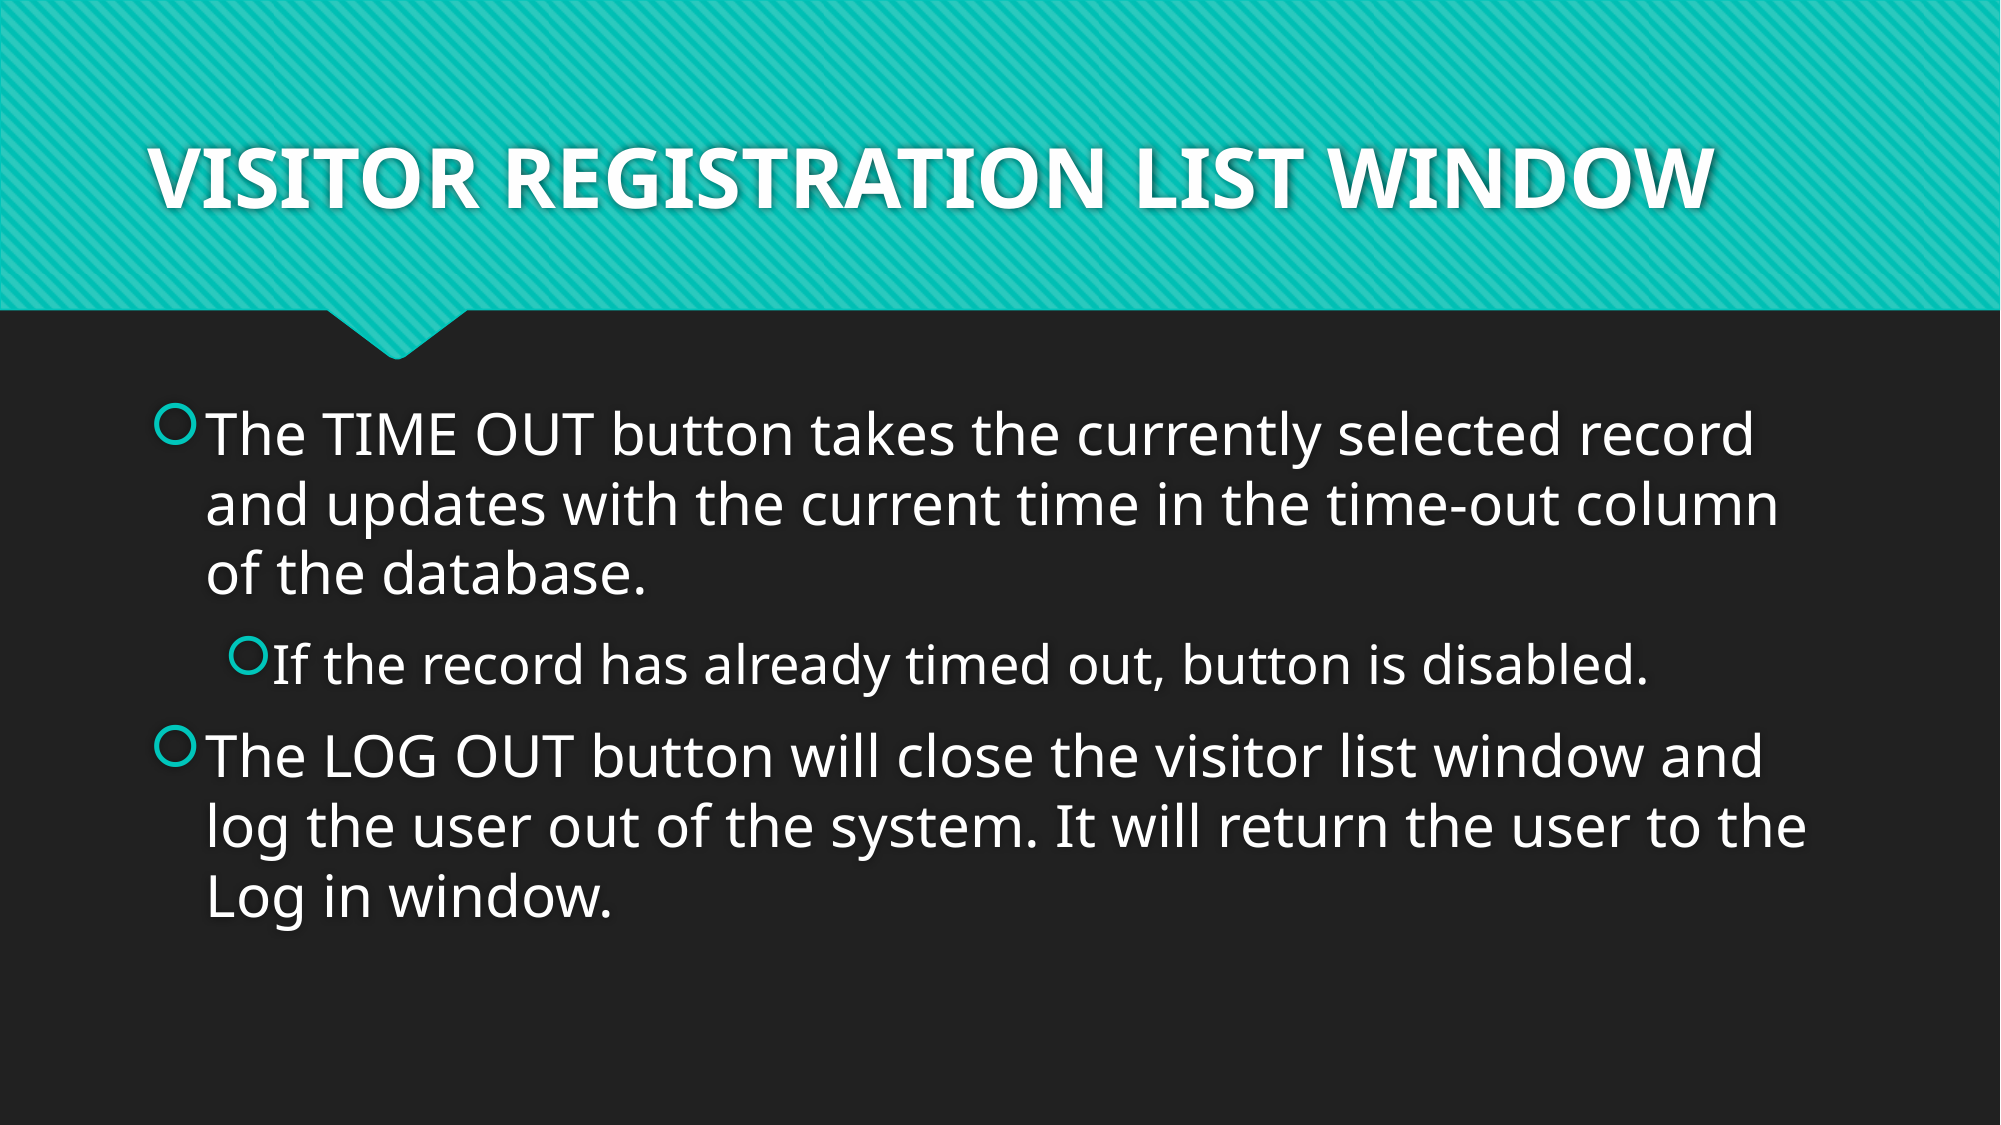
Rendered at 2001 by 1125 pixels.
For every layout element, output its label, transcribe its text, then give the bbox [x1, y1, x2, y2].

list The TIME OUT button takes the currently selected record and updates with the current time in the time-out column of the database. If the record has already timed out, button is disabled. The LOG OUT button will close the visitor list window and log the user out of the system. It will return the user to the Log in window. [134, 364, 1866, 962]
title VISITOR REGISTRATION LIST WINDOW [132, 73, 1868, 233]
